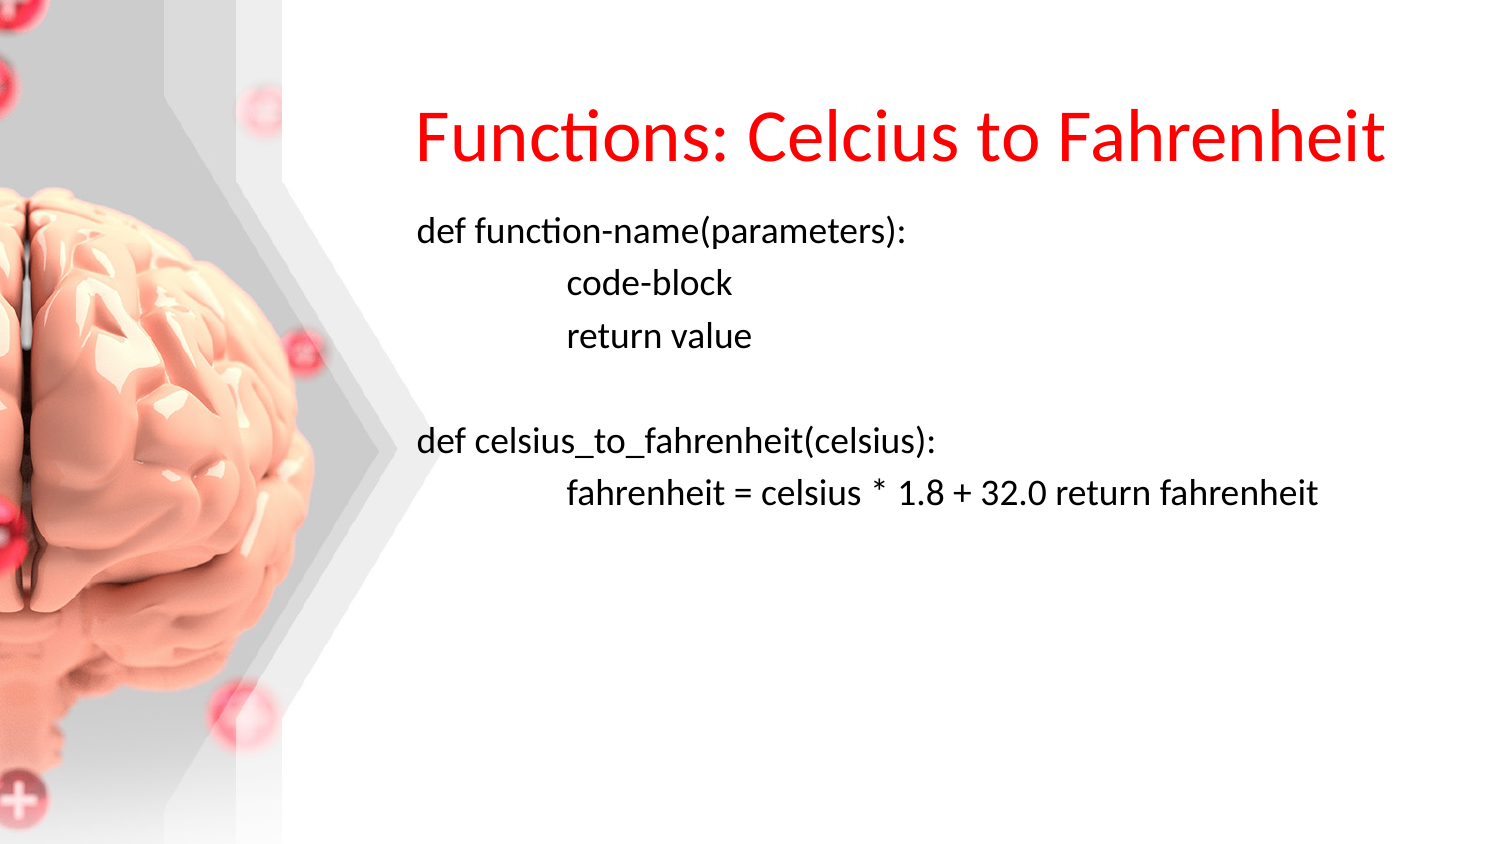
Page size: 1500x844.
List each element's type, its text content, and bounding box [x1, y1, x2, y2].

title Functions: Celcius to Fahrenheit [400, 71, 1433, 191]
list def function-name(parameters): code-block return value def celsius_to_fahrenheit(celsius): fahrenheit = celsius * 1.8 + 32.0 return fahrenheit [401, 198, 1429, 774]
picture [0, 0, 1500, 844]
